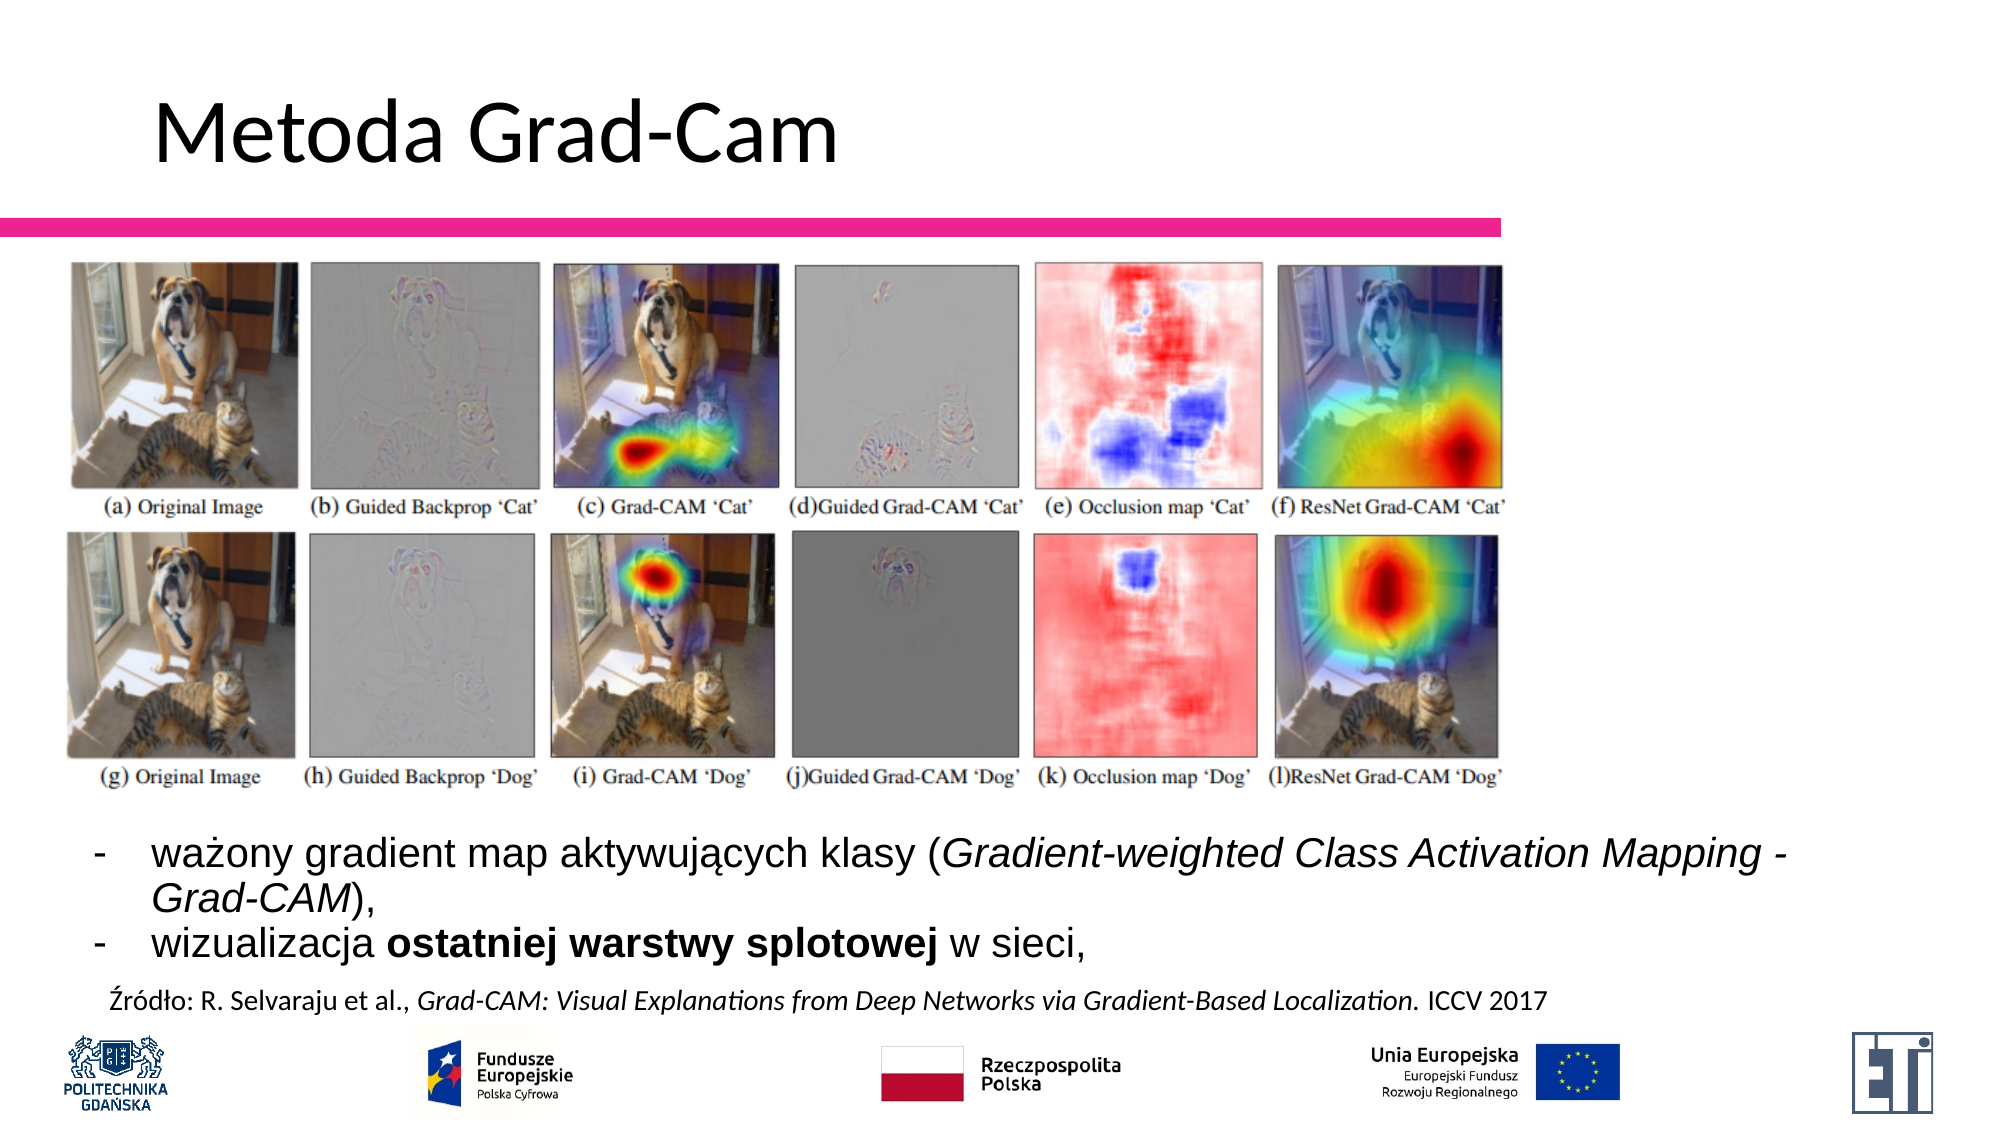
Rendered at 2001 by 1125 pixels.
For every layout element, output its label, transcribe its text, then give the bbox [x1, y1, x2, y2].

picture [61, 251, 1515, 793]
picture [36, 1016, 196, 1125]
picture [1852, 1032, 1934, 1114]
picture [411, 1031, 589, 1123]
text_box Źródło: R. Selvaraju et al., Grad-CAM: Visual Explanations from Deep Networks via Gradient-Based Localization. ICCV 2017 [94, 965, 1906, 1031]
title Metoda Grad-Cam [137, 59, 1863, 206]
picture [1353, 1031, 1638, 1118]
picture [862, 1031, 1138, 1119]
list ważony gradient map aktywujących klasy (Gradient-weighted Class Activation Mapping - Grad-CAM), wizualizacja ostatniej warstwy splotowej w sieci, [61, 824, 1854, 950]
